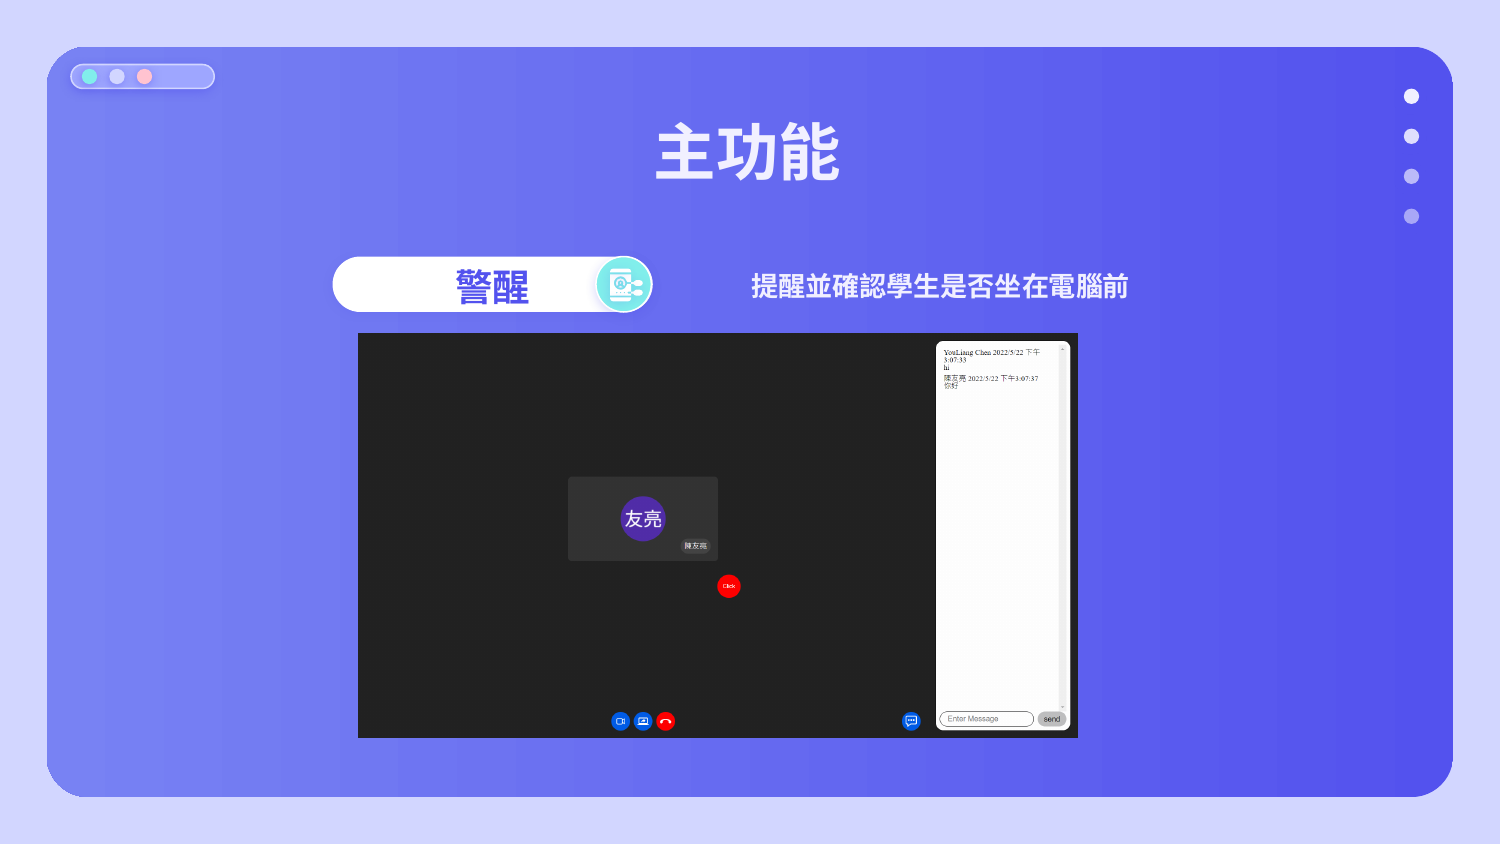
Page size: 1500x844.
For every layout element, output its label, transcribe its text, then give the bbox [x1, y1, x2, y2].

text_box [609, 268, 644, 302]
subtitle 提醒並確認學生是否坐在電腦前 [699, 246, 1182, 326]
title 警醒 [358, 270, 594, 302]
text_box [595, 256, 652, 304]
text_box [332, 256, 611, 312]
picture [358, 333, 1078, 738]
title 主功能 [115, 98, 1380, 193]
